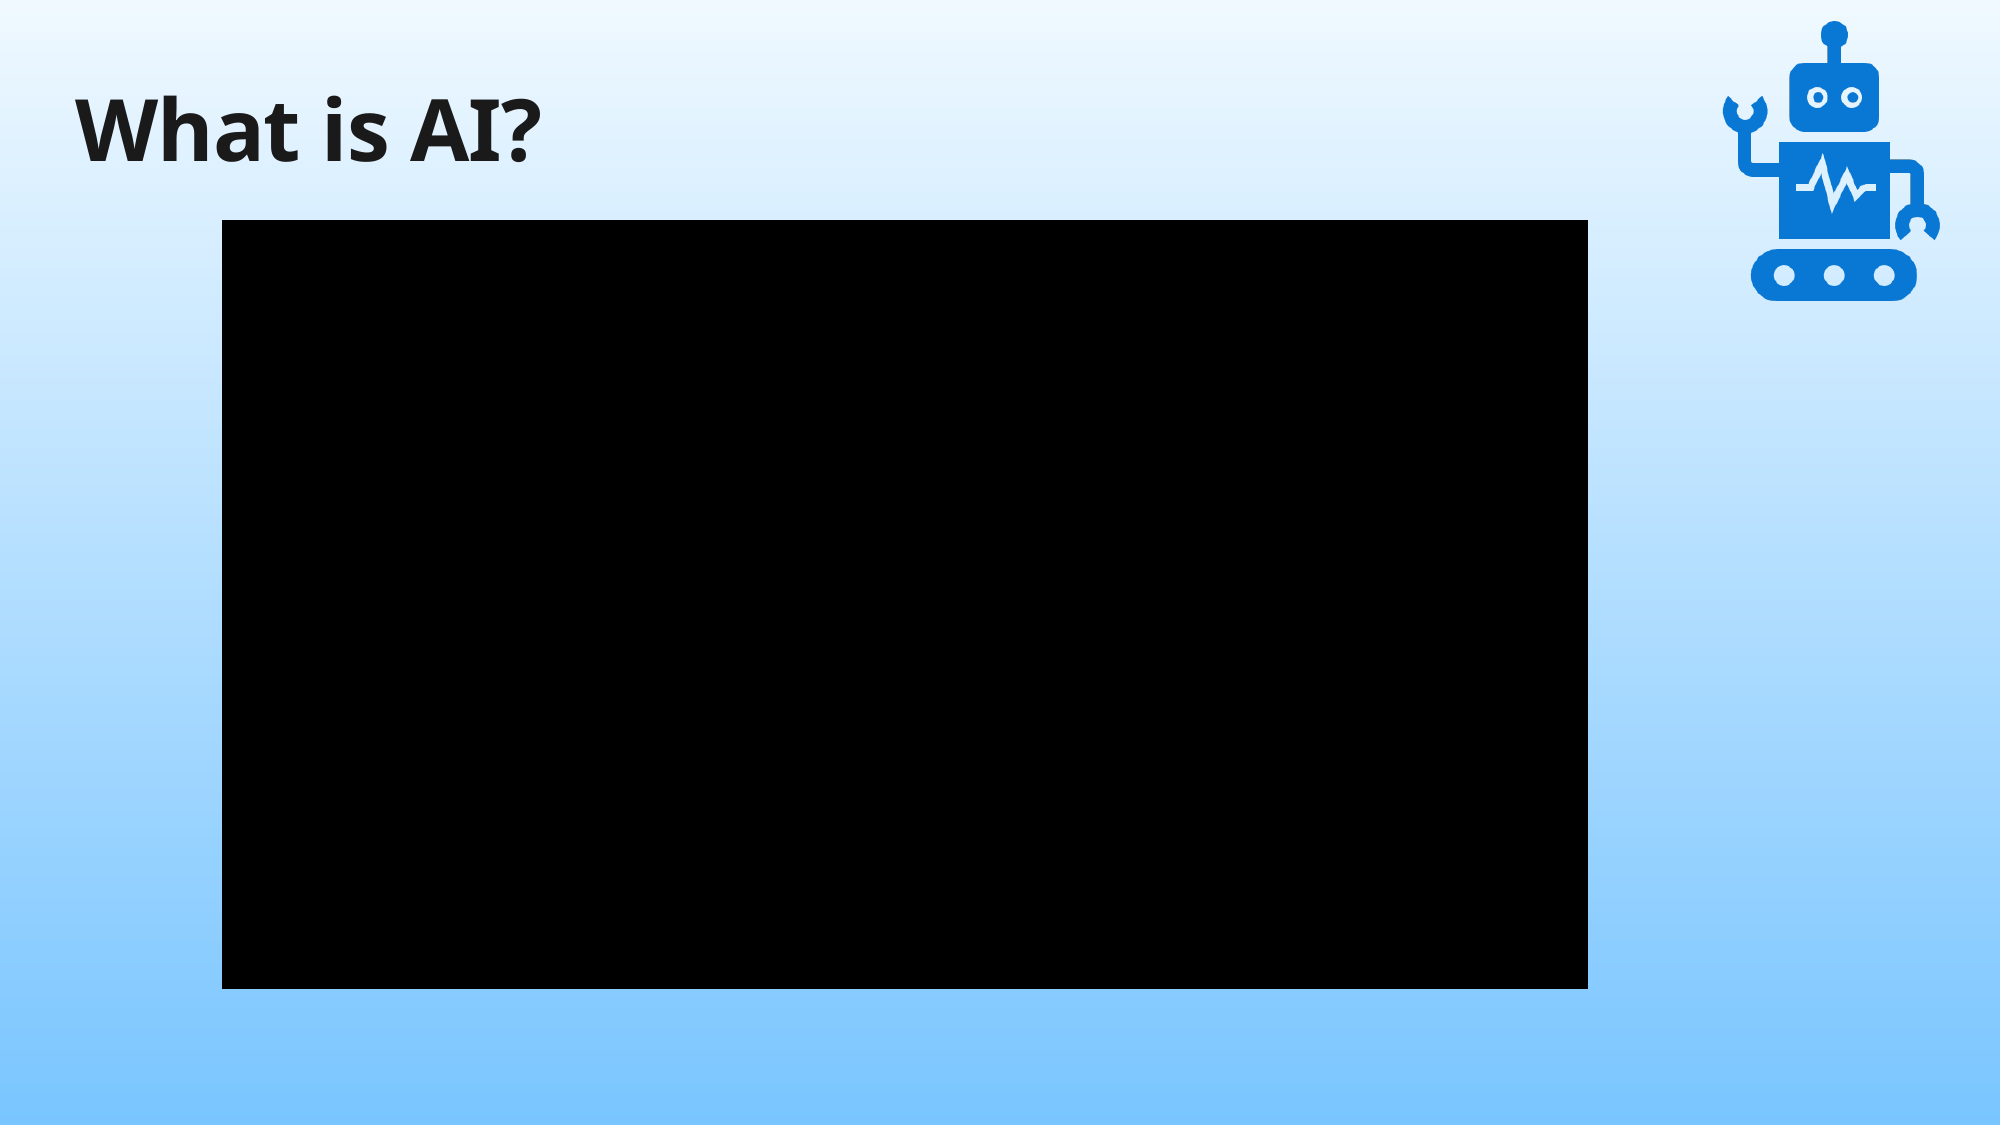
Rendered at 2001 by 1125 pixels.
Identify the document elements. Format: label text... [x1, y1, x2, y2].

title What is AI? [75, 75, 1668, 180]
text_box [221, 219, 1589, 990]
picture [1668, 0, 2000, 332]
